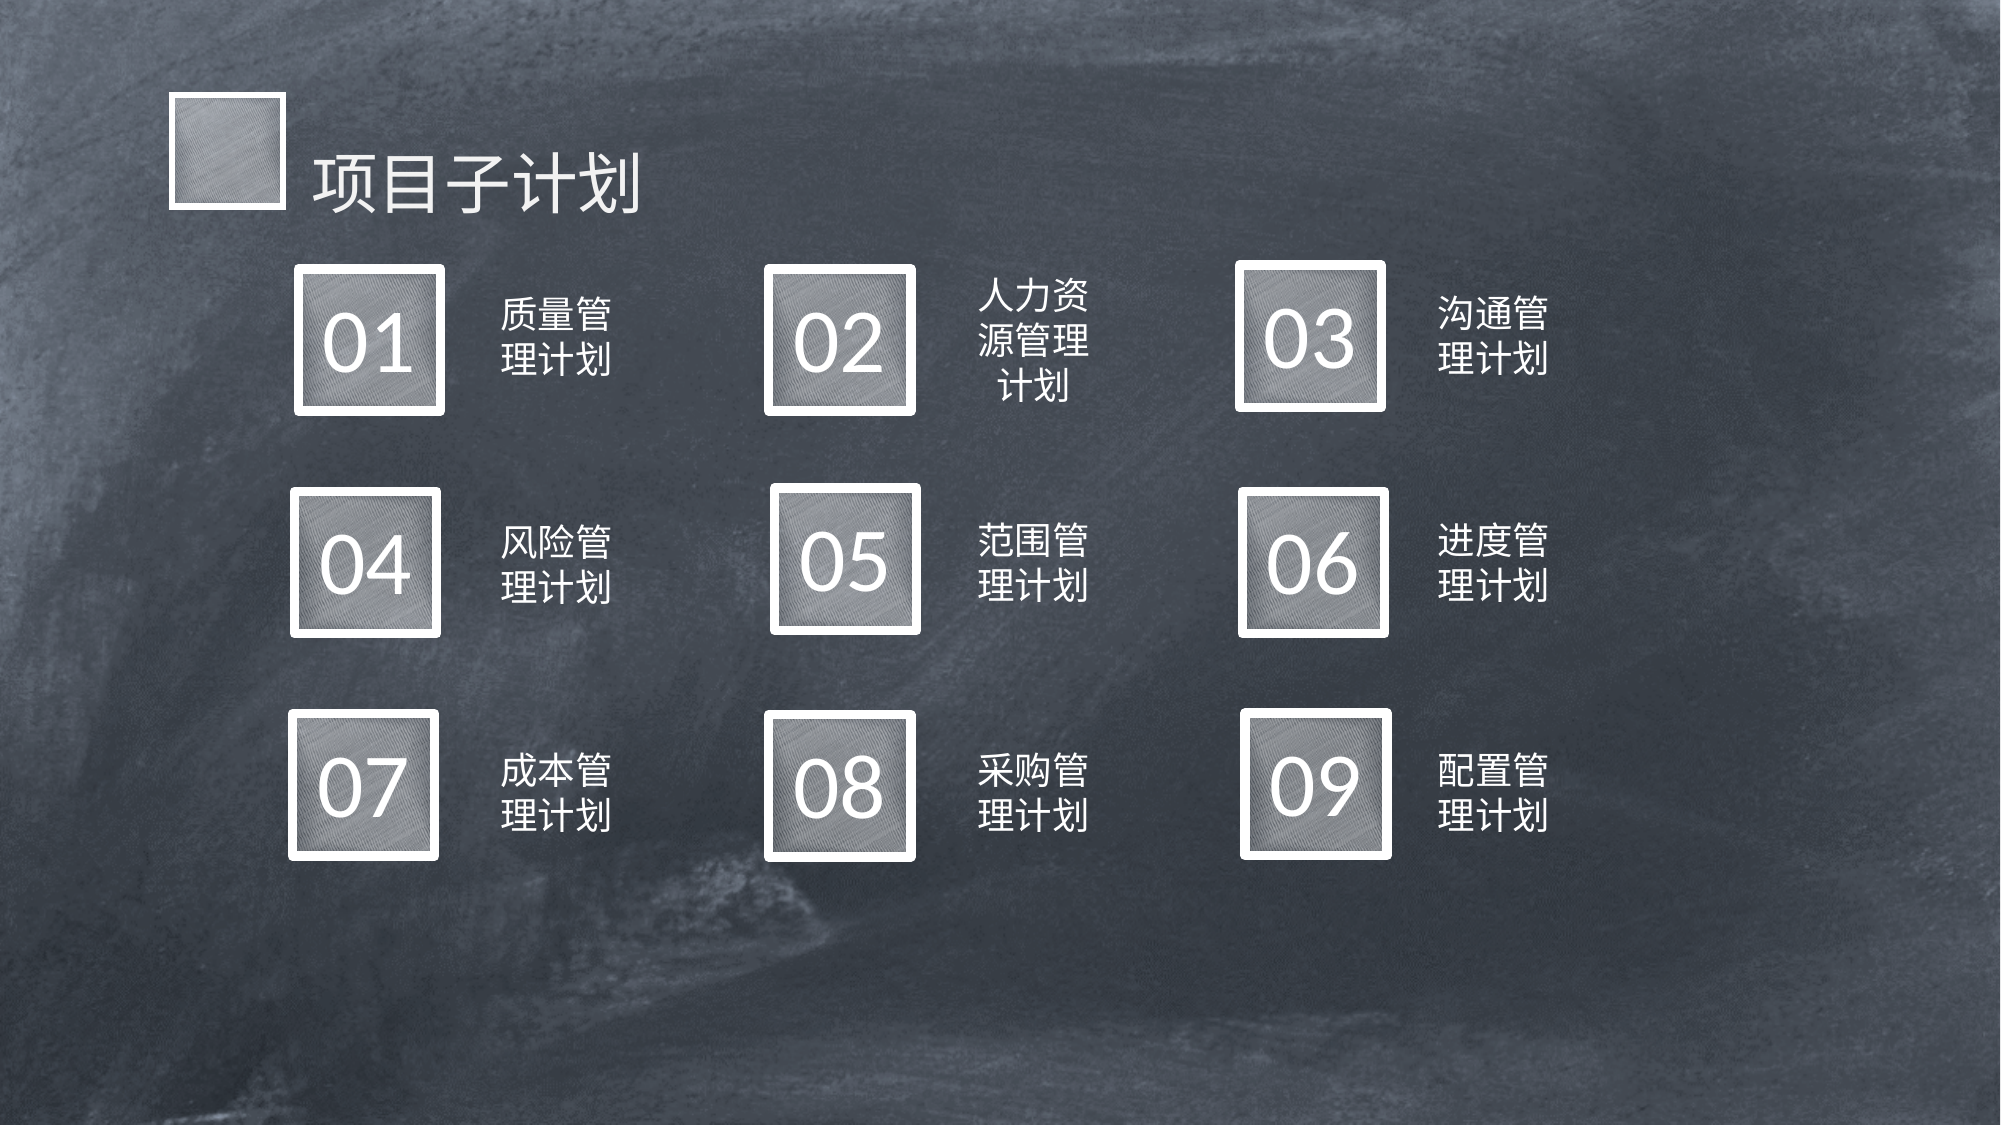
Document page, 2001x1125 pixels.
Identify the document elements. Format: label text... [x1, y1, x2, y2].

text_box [1242, 491, 1385, 634]
text_box 范围管理计划 [955, 509, 1112, 615]
text_box 项目子计划 [296, 54, 660, 229]
text_box 质量管理计划 [478, 284, 635, 389]
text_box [294, 491, 437, 634]
text_box 配置管理计划 [1415, 739, 1572, 845]
text_box 沟通管理计划 [1415, 282, 1572, 388]
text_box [298, 268, 441, 412]
text_box 采购管理计划 [955, 739, 1112, 845]
text_box 进度管理计划 [1415, 509, 1572, 615]
text_box 成本管理计划 [478, 739, 635, 845]
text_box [292, 713, 435, 857]
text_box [1239, 265, 1382, 408]
text_box 风险管理计划 [478, 511, 635, 617]
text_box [768, 714, 911, 857]
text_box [768, 268, 911, 412]
picture [0, 0, 2001, 1125]
text_box 人力资源管理计划 [955, 265, 1112, 415]
text_box [171, 94, 284, 208]
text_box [774, 487, 917, 631]
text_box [1245, 713, 1388, 856]
